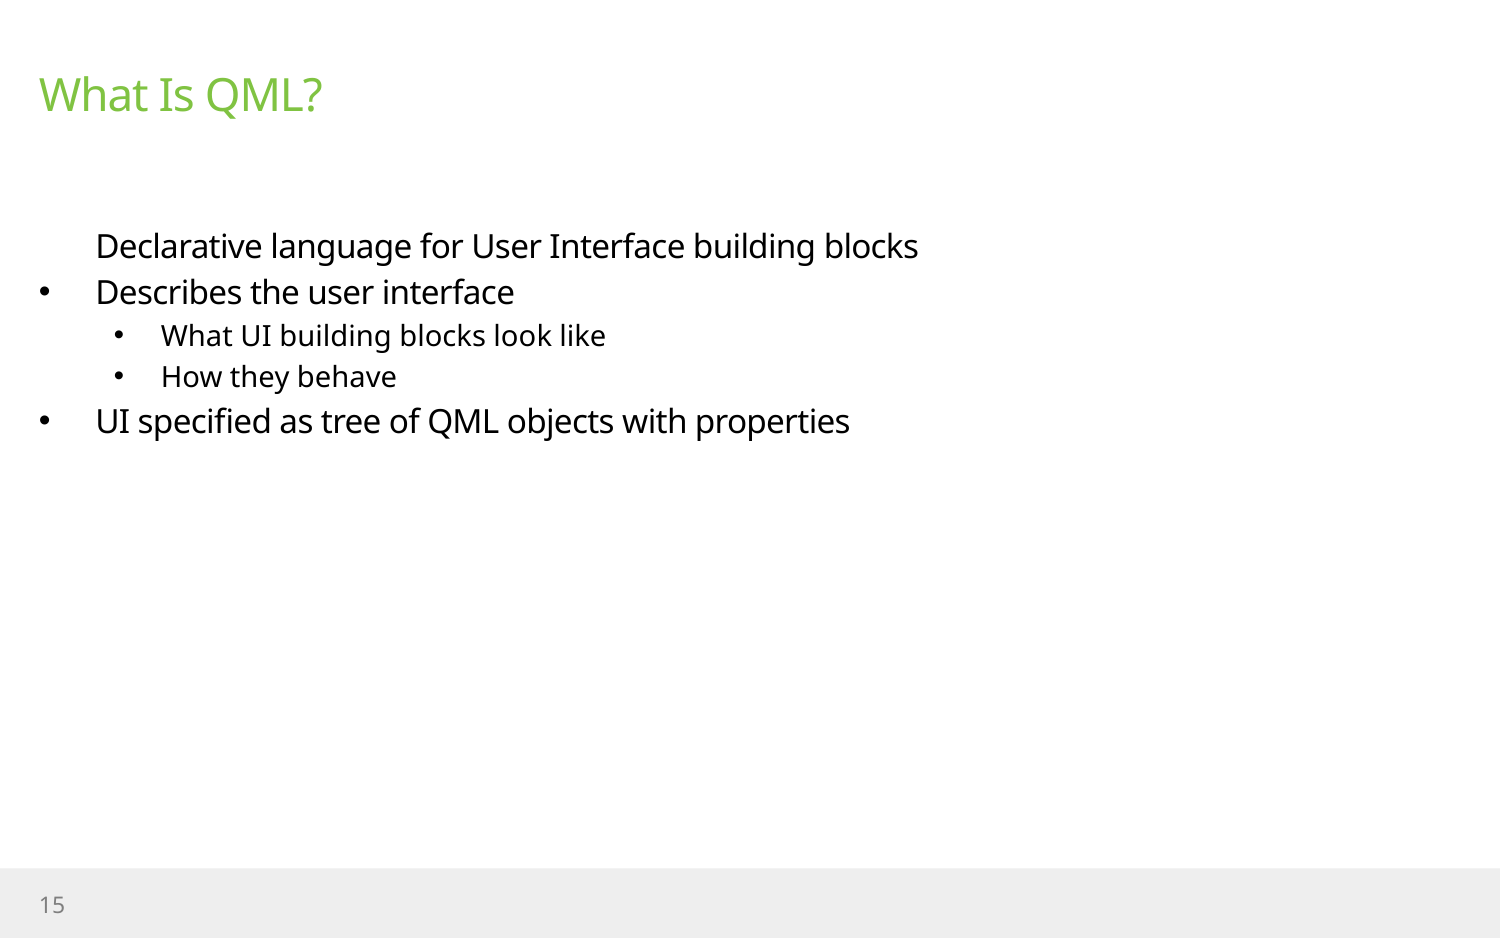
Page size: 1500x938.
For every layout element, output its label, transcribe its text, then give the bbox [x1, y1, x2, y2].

list Declarative language for User Interface building blocks Describes the user interface What UI building blocks look like How they behave UI specified as tree of QML objects with properties [39, 224, 1272, 846]
slide_number 15 [39, 892, 410, 921]
title What Is QML? [39, 66, 1052, 196]
